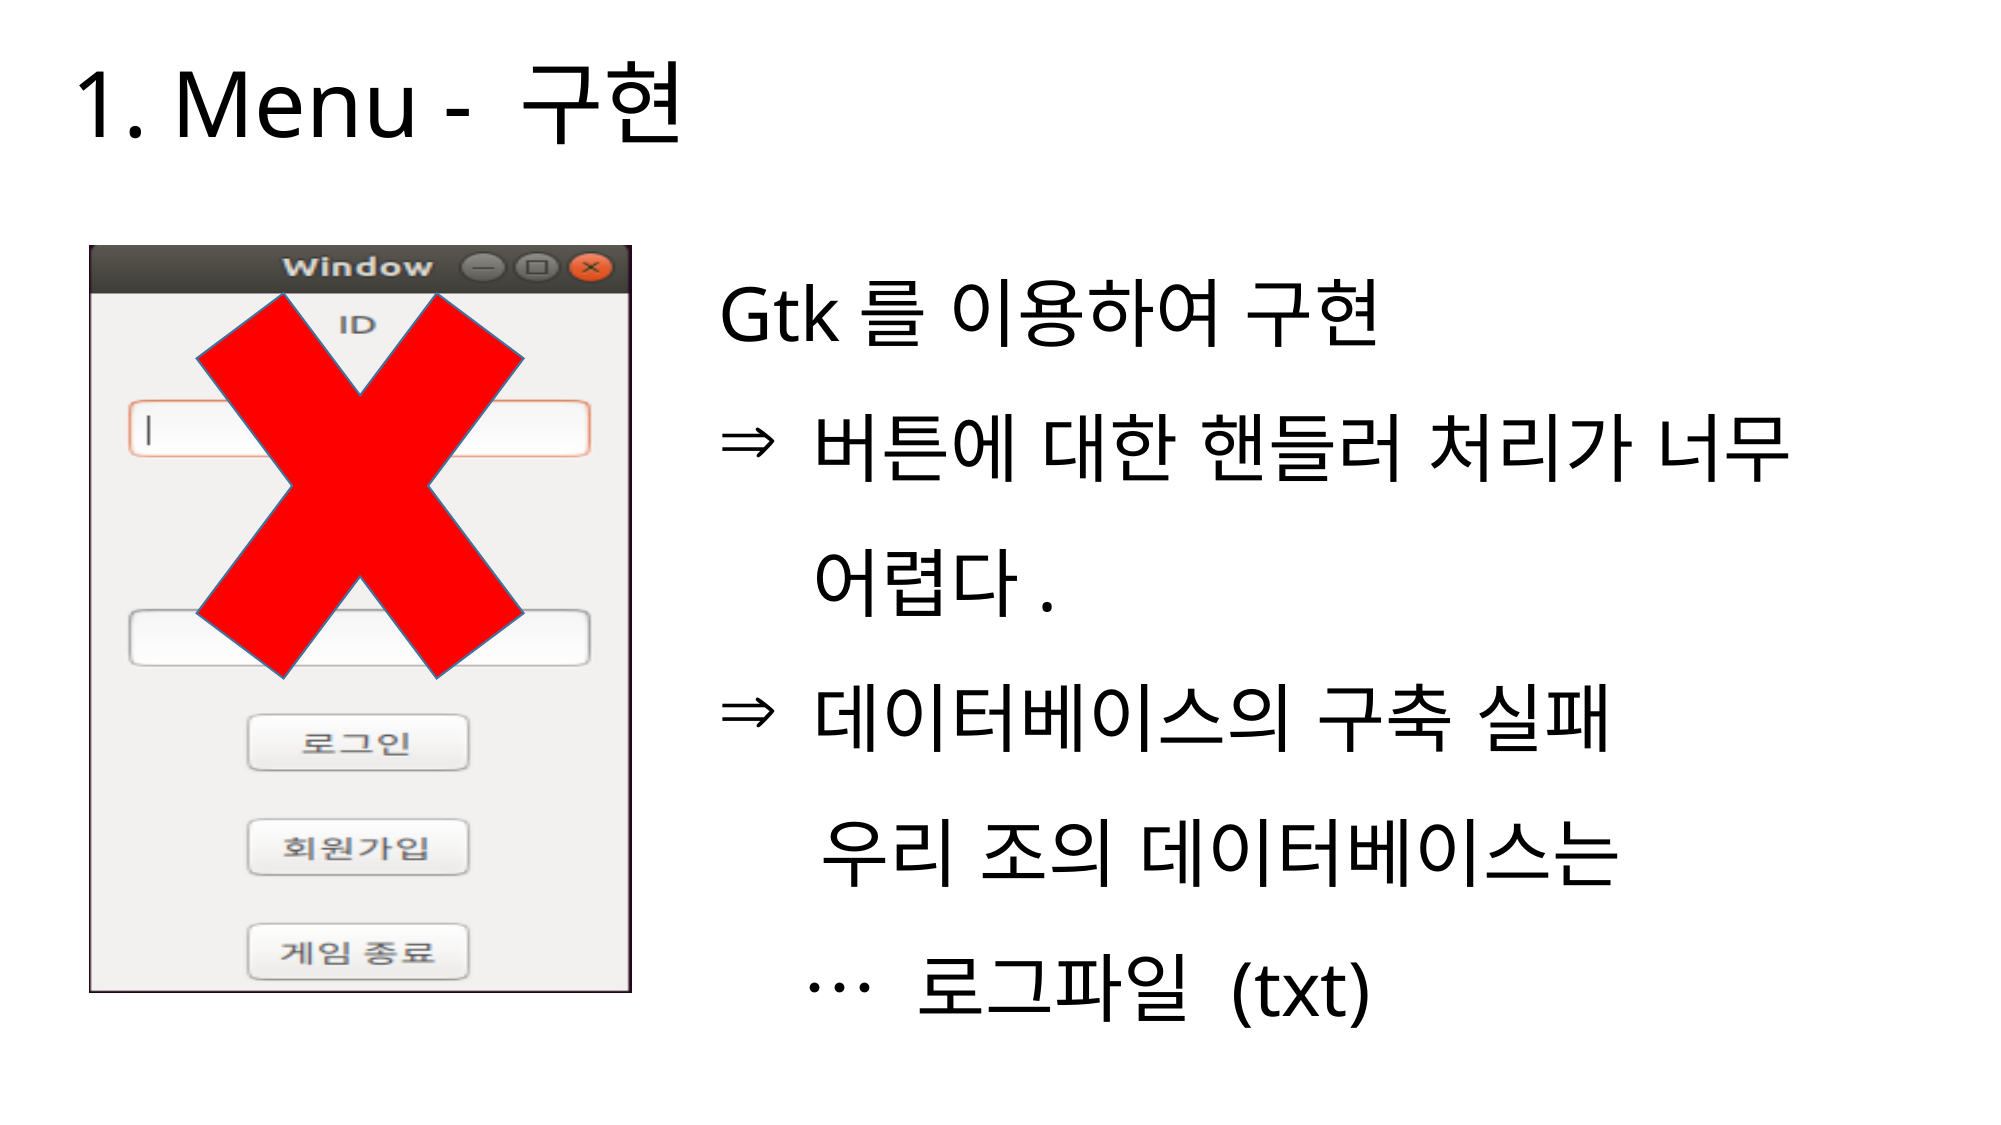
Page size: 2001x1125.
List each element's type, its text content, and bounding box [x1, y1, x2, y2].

text_box 1. Menu - 구현 [56, 51, 769, 214]
text_box Gtk를 이용하여 구현 버튼에 대한 핸들러 처리가 너무 어렵다. 데이터베이스의 구축 실패 우리 조의 데이터베이스는 … 로그파일 (txt) [704, 213, 1888, 1043]
picture [89, 245, 632, 993]
